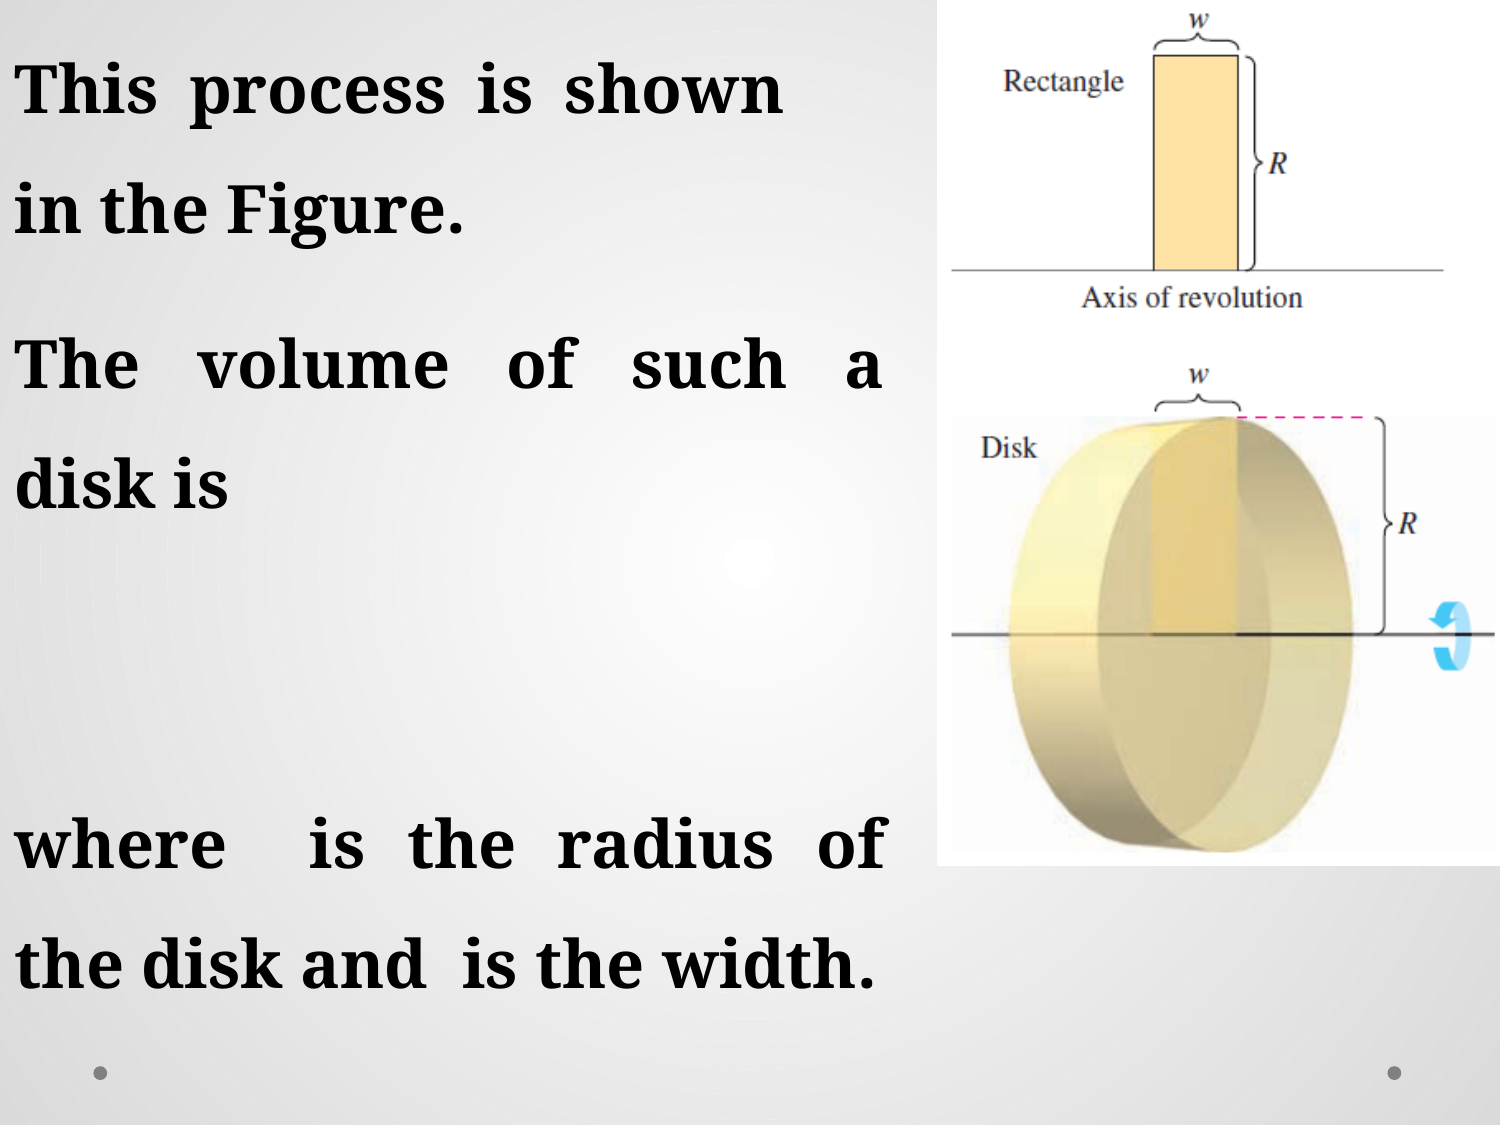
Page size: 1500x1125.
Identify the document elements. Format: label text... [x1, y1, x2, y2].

picture [937, 0, 1500, 867]
text_box This process is shown in the Figure. [0, 0, 800, 255]
